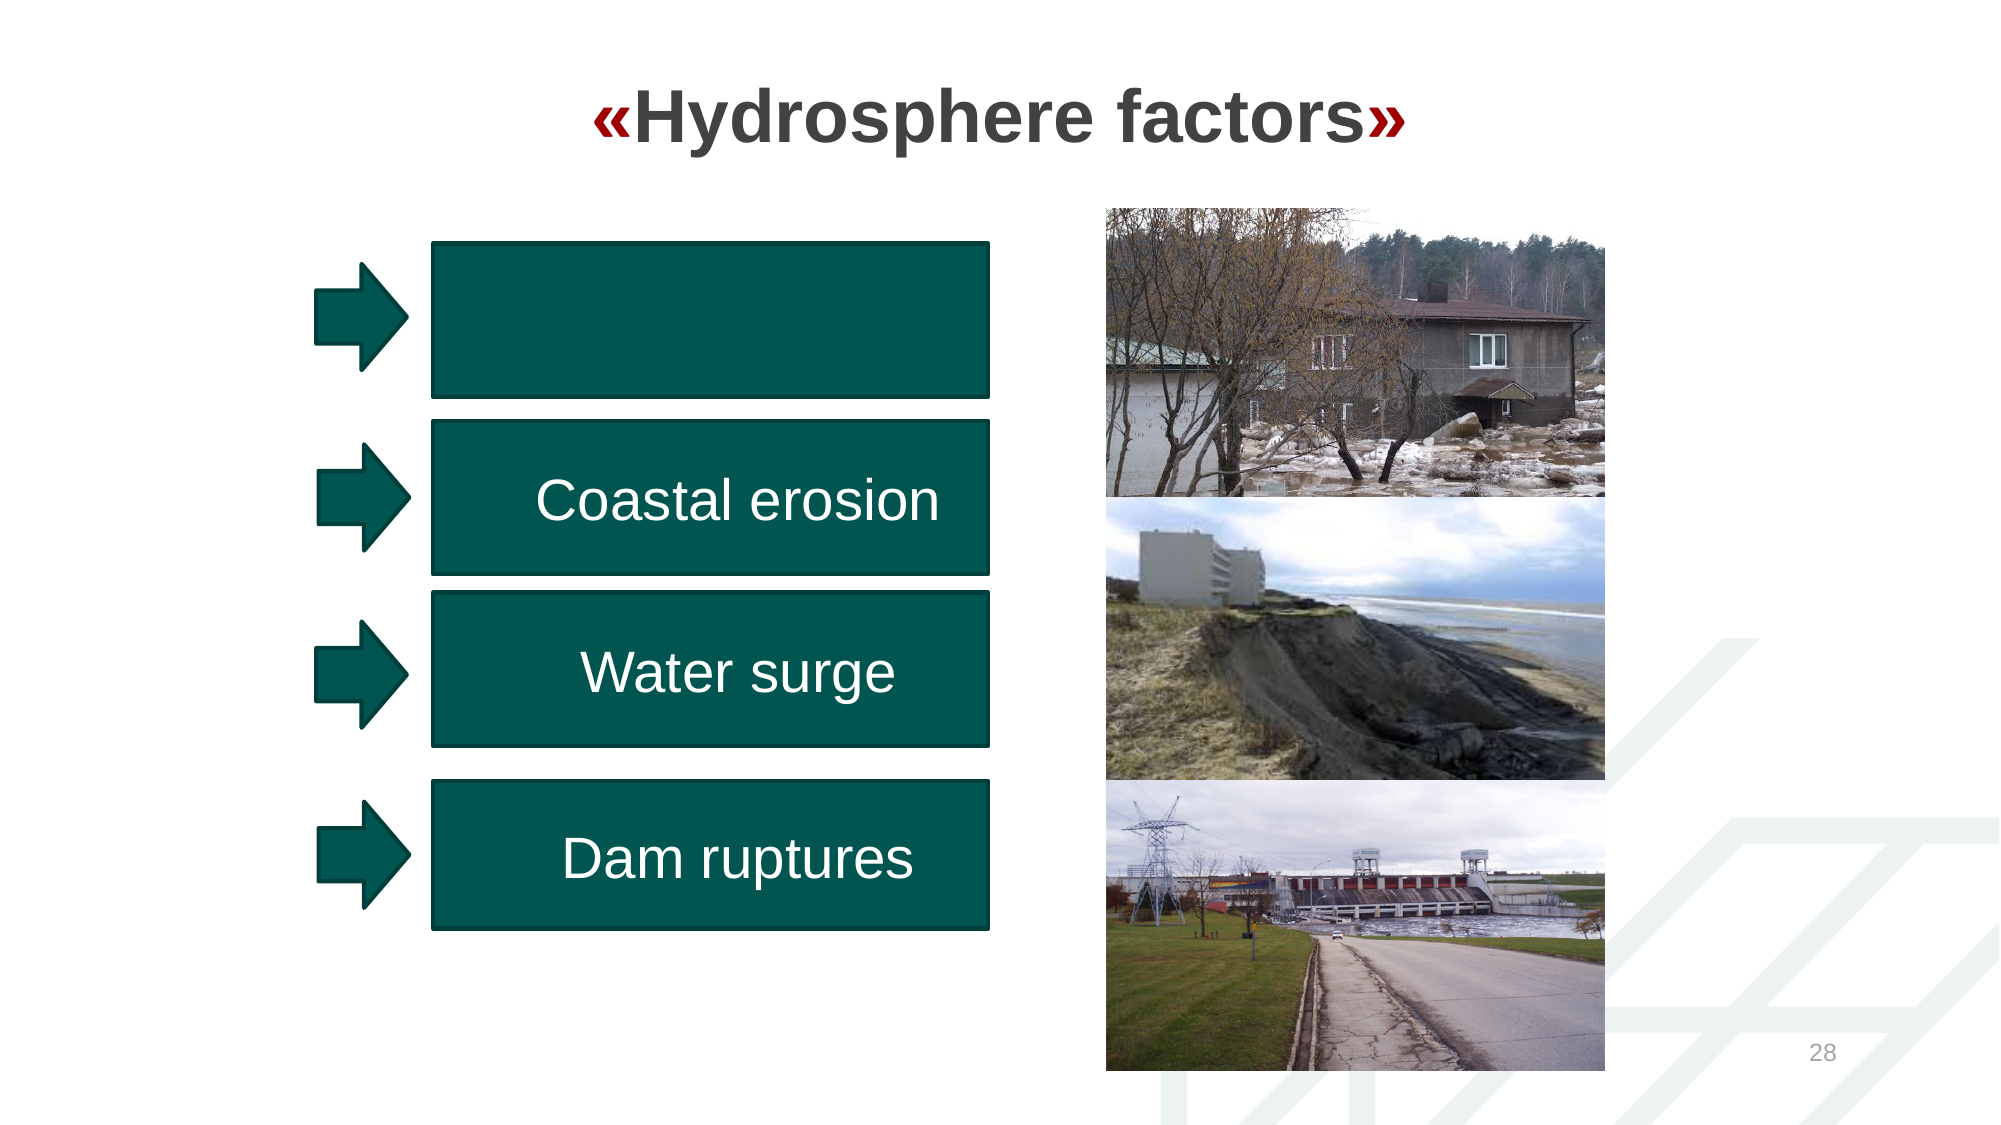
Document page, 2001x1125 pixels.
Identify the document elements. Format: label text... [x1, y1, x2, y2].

picture [0, 0, 2000, 1125]
text_box Water surge [431, 590, 990, 748]
text_box [314, 619, 409, 730]
list Flood [431, 241, 990, 399]
title «Hydrosphere factors» [99, 59, 1900, 187]
text_box [316, 442, 412, 553]
text_box [316, 799, 412, 910]
text_box Dam ruptures [431, 779, 990, 931]
text_box [314, 261, 409, 373]
text_box Coastal erosion [431, 419, 990, 576]
